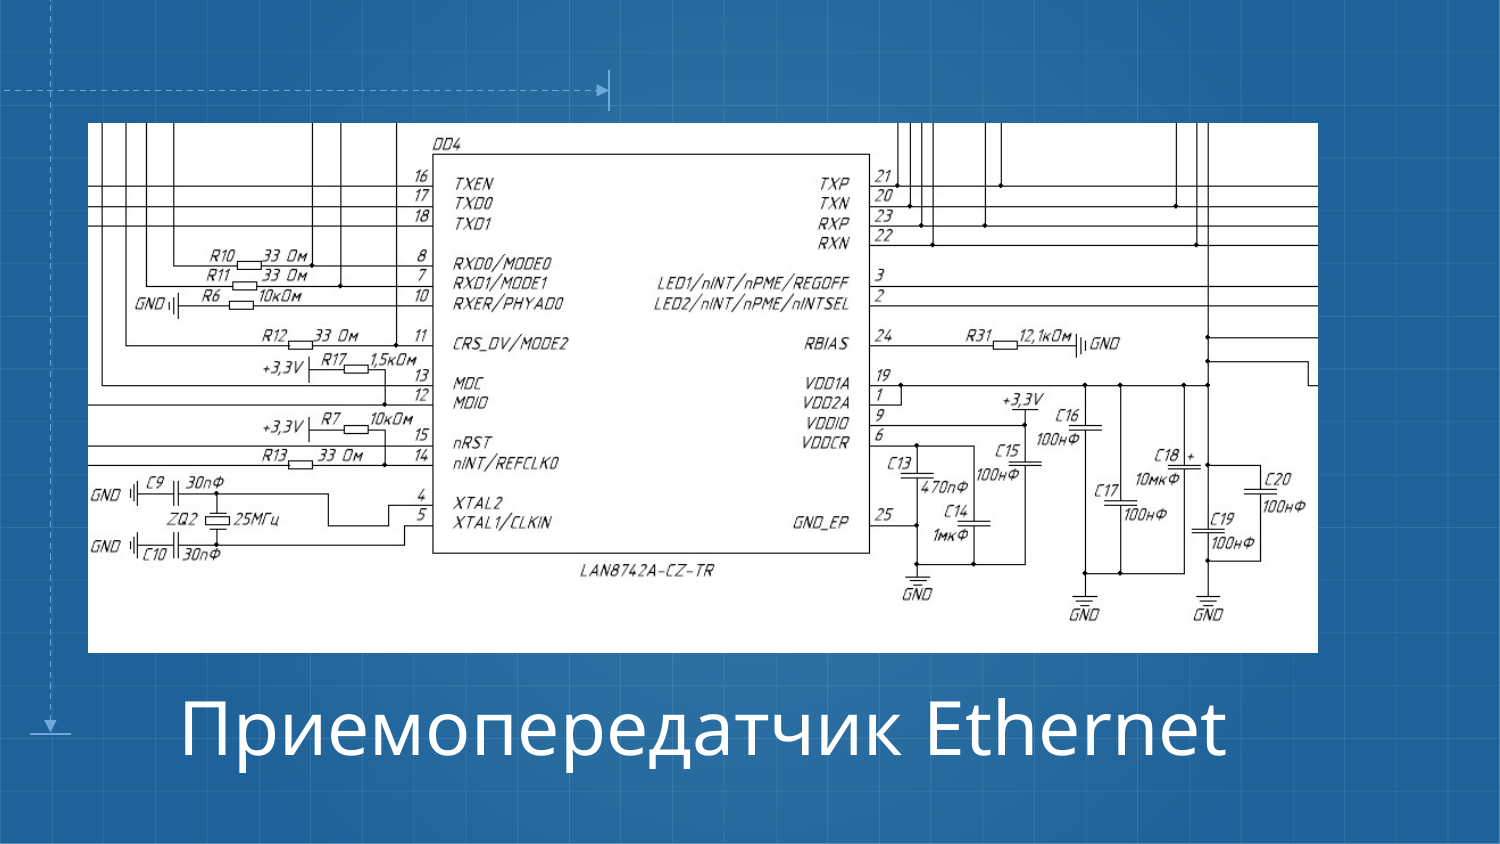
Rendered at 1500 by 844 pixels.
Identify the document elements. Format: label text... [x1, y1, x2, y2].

picture [0, 0, 1500, 844]
title Приемопередатчик Ethernet [64, 665, 1342, 797]
